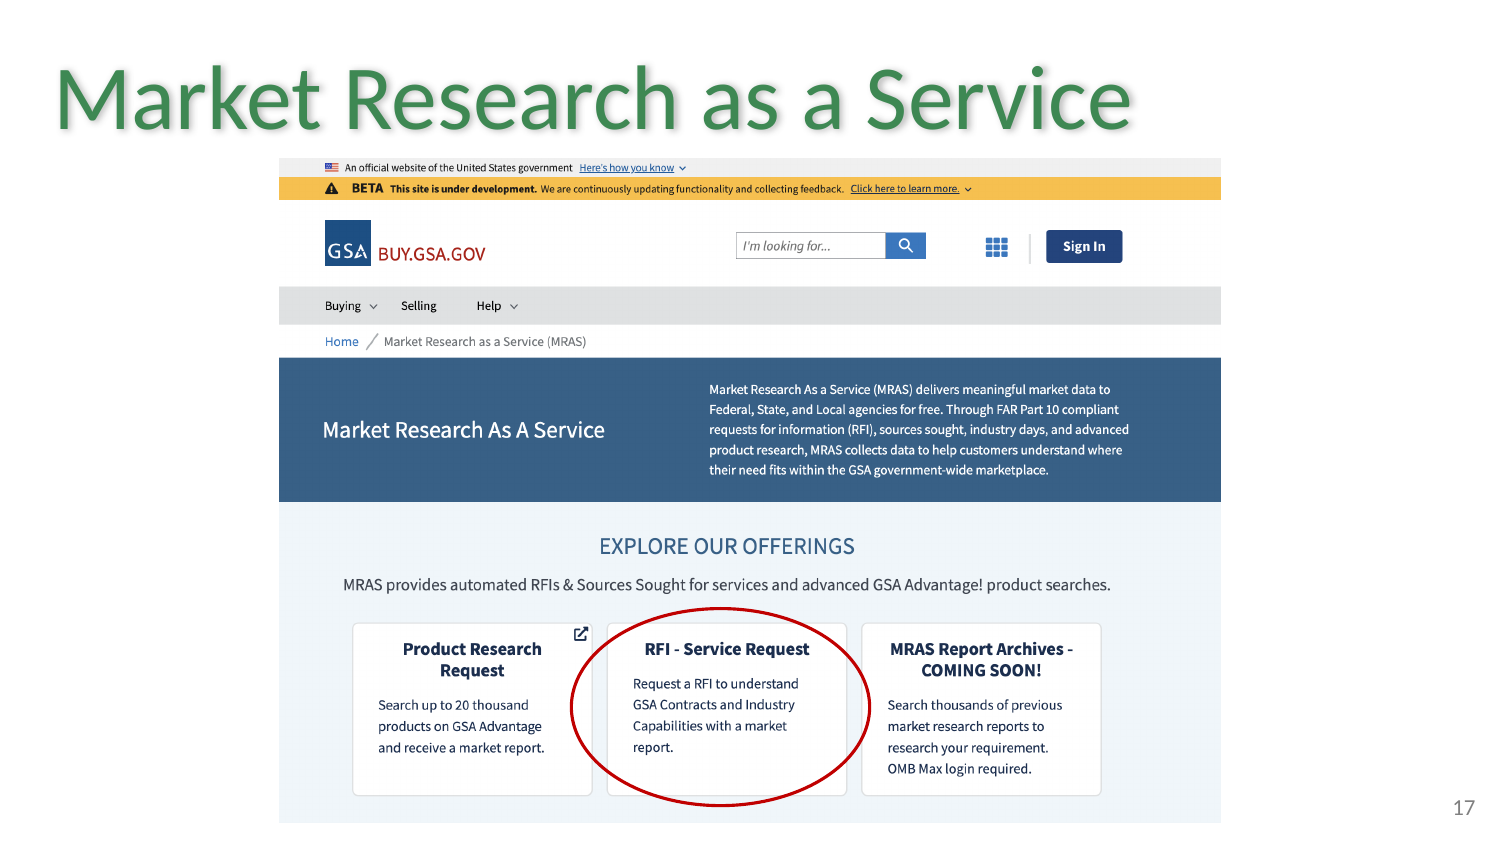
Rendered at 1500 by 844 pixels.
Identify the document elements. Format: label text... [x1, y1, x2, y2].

title Market Research as a Service [38, 23, 1273, 117]
picture [279, 157, 1221, 824]
